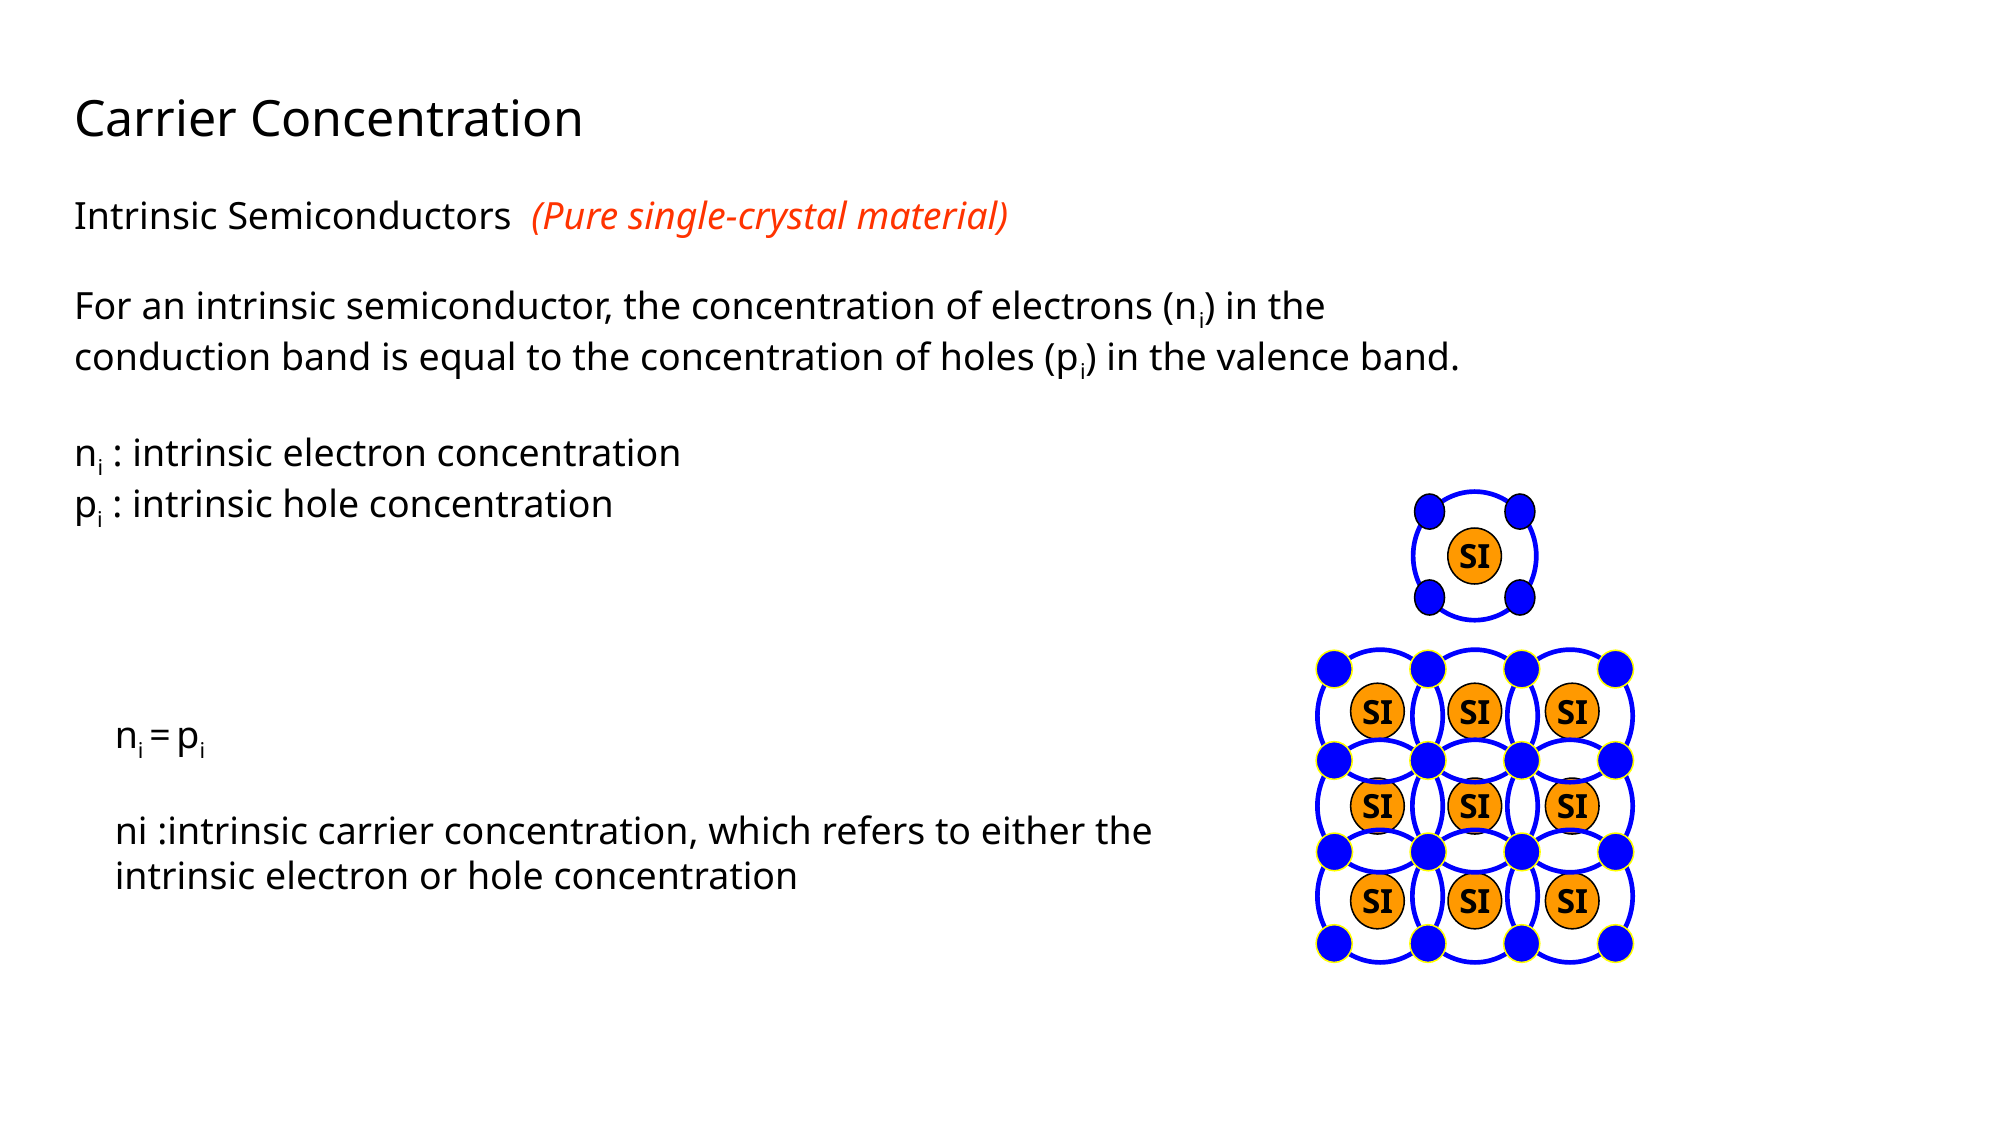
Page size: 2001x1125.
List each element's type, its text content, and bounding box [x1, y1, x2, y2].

text_box ni = pi ni :intrinsic carrier concentration, which refers to either the intrinsic electron or hole concentration [99, 703, 1191, 905]
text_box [1315, 491, 1634, 963]
text_box Carrier Concentration Intrinsic Semiconductors (Pure single-crystal material) For an intrinsic semiconductor, the concentration of electrons (ni) in the conduction band is equal to the concentration of holes (pi) in the valence band. ni : intrinsic electron concentration pi : intrinsic hole concentration [59, 79, 1546, 539]
